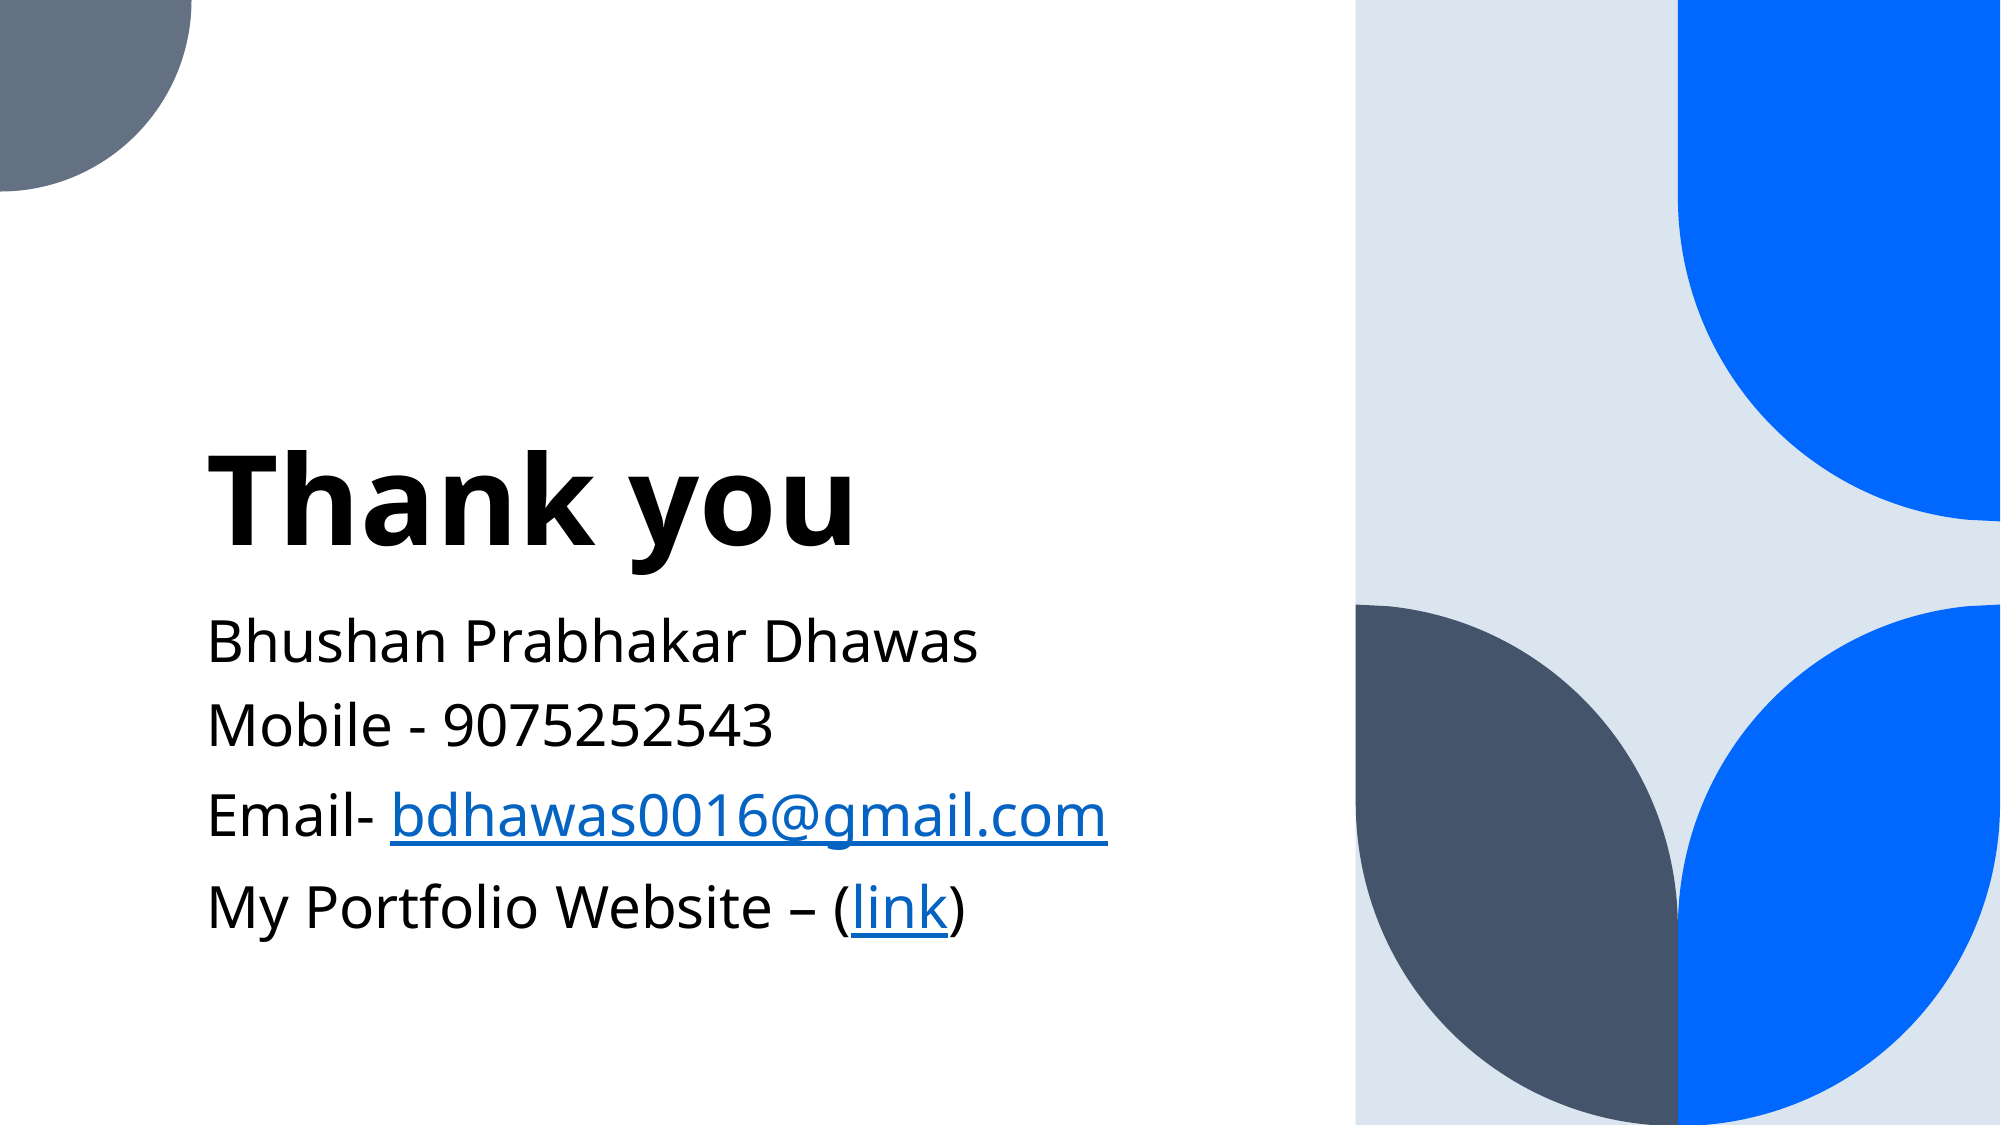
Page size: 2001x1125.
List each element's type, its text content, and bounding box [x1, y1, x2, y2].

subtitle Bhushan Prabhakar Dhawas Mobile - 9075252543 Email- bdhawas0016@gmail.com My Portfolio Website – (link) [191, 604, 1212, 1084]
title Thank you [191, 41, 1212, 577]
